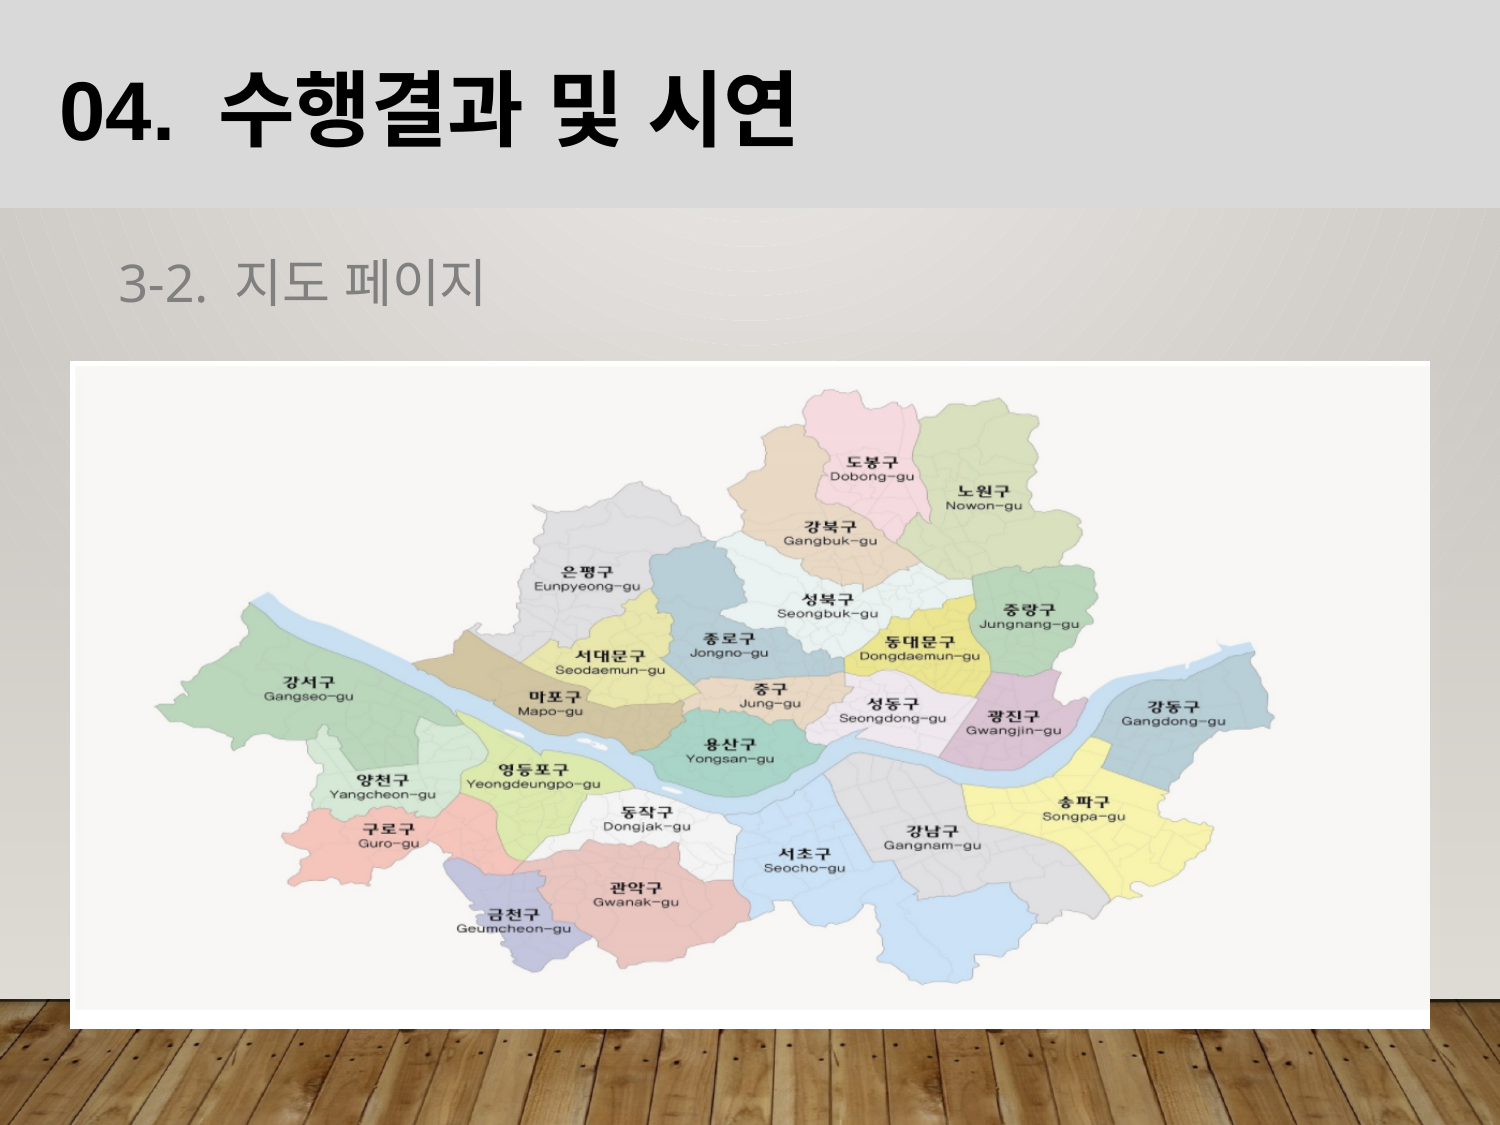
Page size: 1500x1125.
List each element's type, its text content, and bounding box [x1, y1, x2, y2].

text_box 04. 수행결과 및 시연 [44, 61, 1312, 153]
picture [0, 361, 1500, 1125]
text_box 3-2. 지도 페이지 [103, 243, 895, 321]
